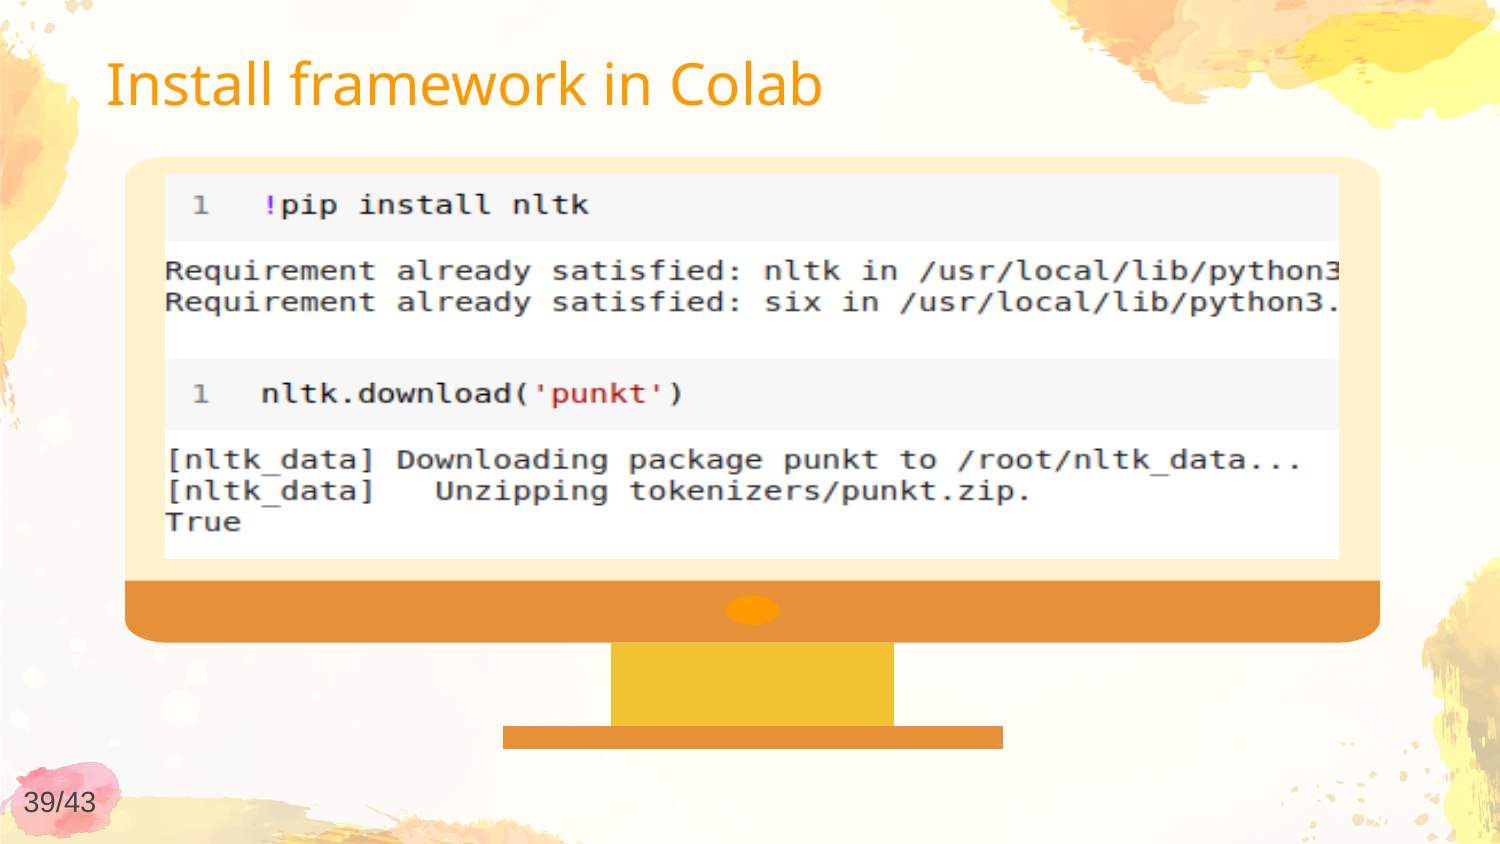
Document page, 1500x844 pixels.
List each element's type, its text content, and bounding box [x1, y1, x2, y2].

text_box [124, 156, 1381, 750]
picture [0, 0, 1500, 844]
text_box Install framework in Colab [91, 32, 1361, 126]
